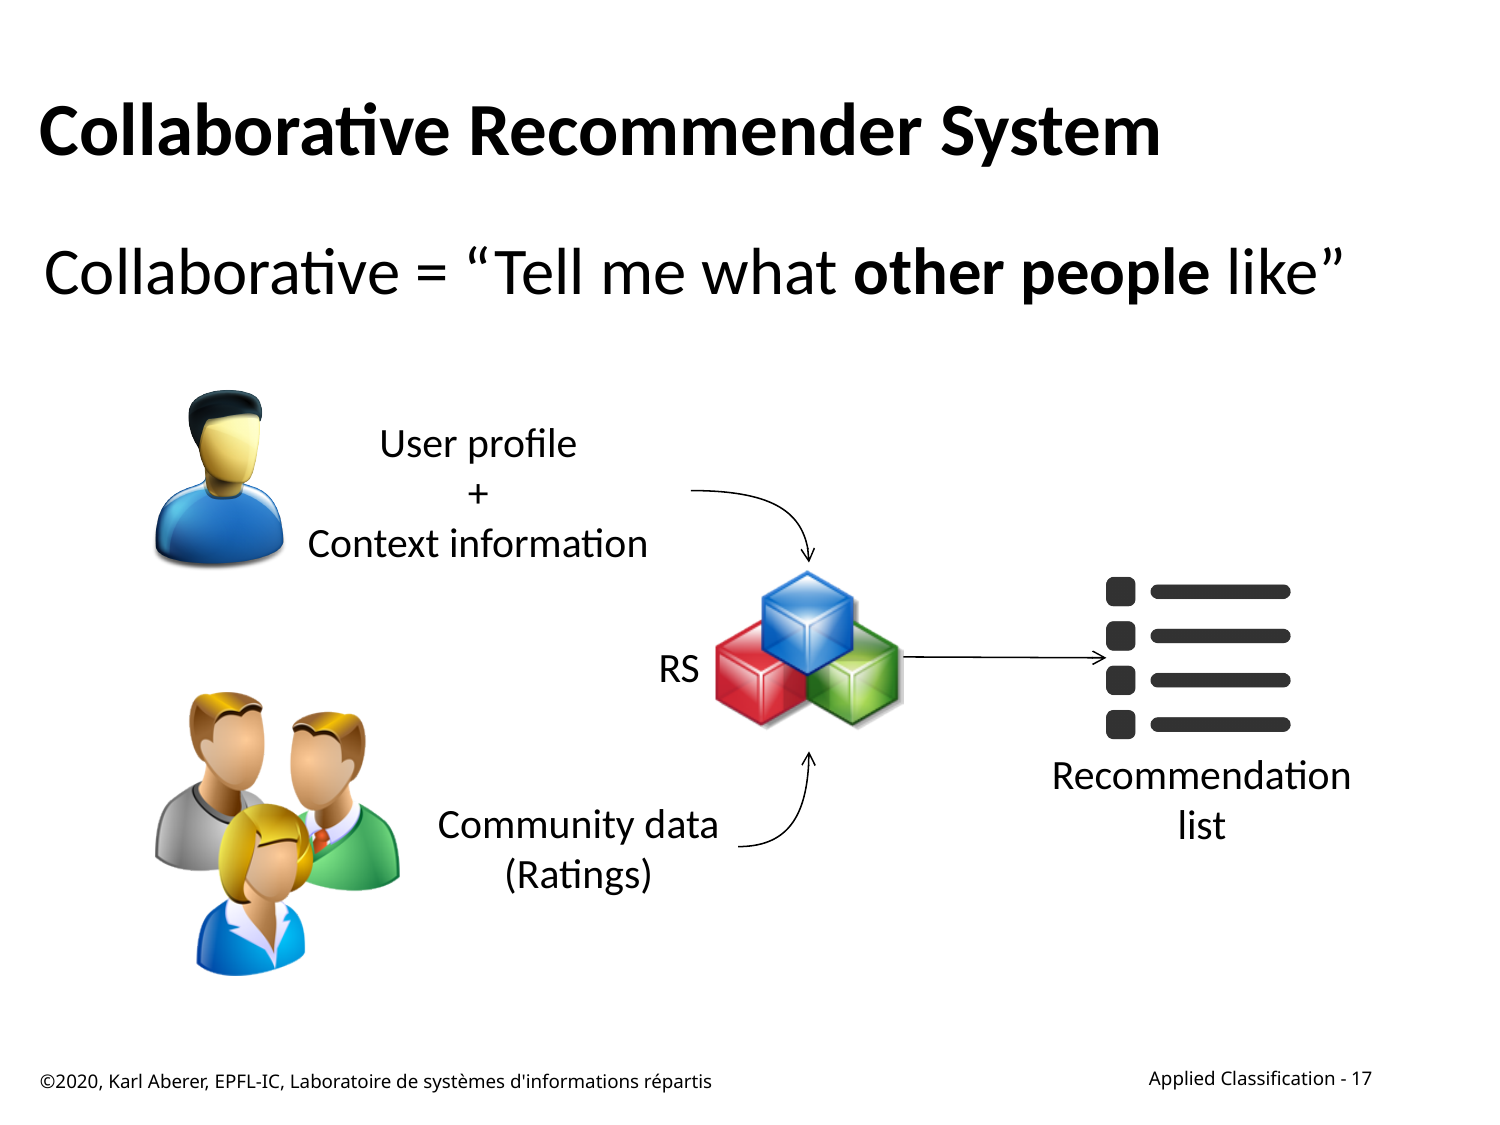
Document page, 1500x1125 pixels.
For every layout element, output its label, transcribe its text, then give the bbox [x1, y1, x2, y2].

text_box RS [608, 633, 709, 699]
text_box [737, 751, 810, 847]
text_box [690, 490, 810, 563]
list Collaborative = “Tell me what other people like” [29, 219, 1393, 1046]
picture [135, 692, 420, 977]
text_box Community data (Ratings) [424, 789, 739, 905]
text_box User profile + Context information [320, 408, 691, 574]
picture [714, 562, 904, 752]
footer ©2020, Karl Aberer, EPFL-IC, Laboratoire de systèmes d'informations répartis [24, 1062, 988, 1101]
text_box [1033, 562, 1371, 857]
picture [123, 385, 315, 577]
title Collaborative Recommender System [24, 49, 1388, 201]
